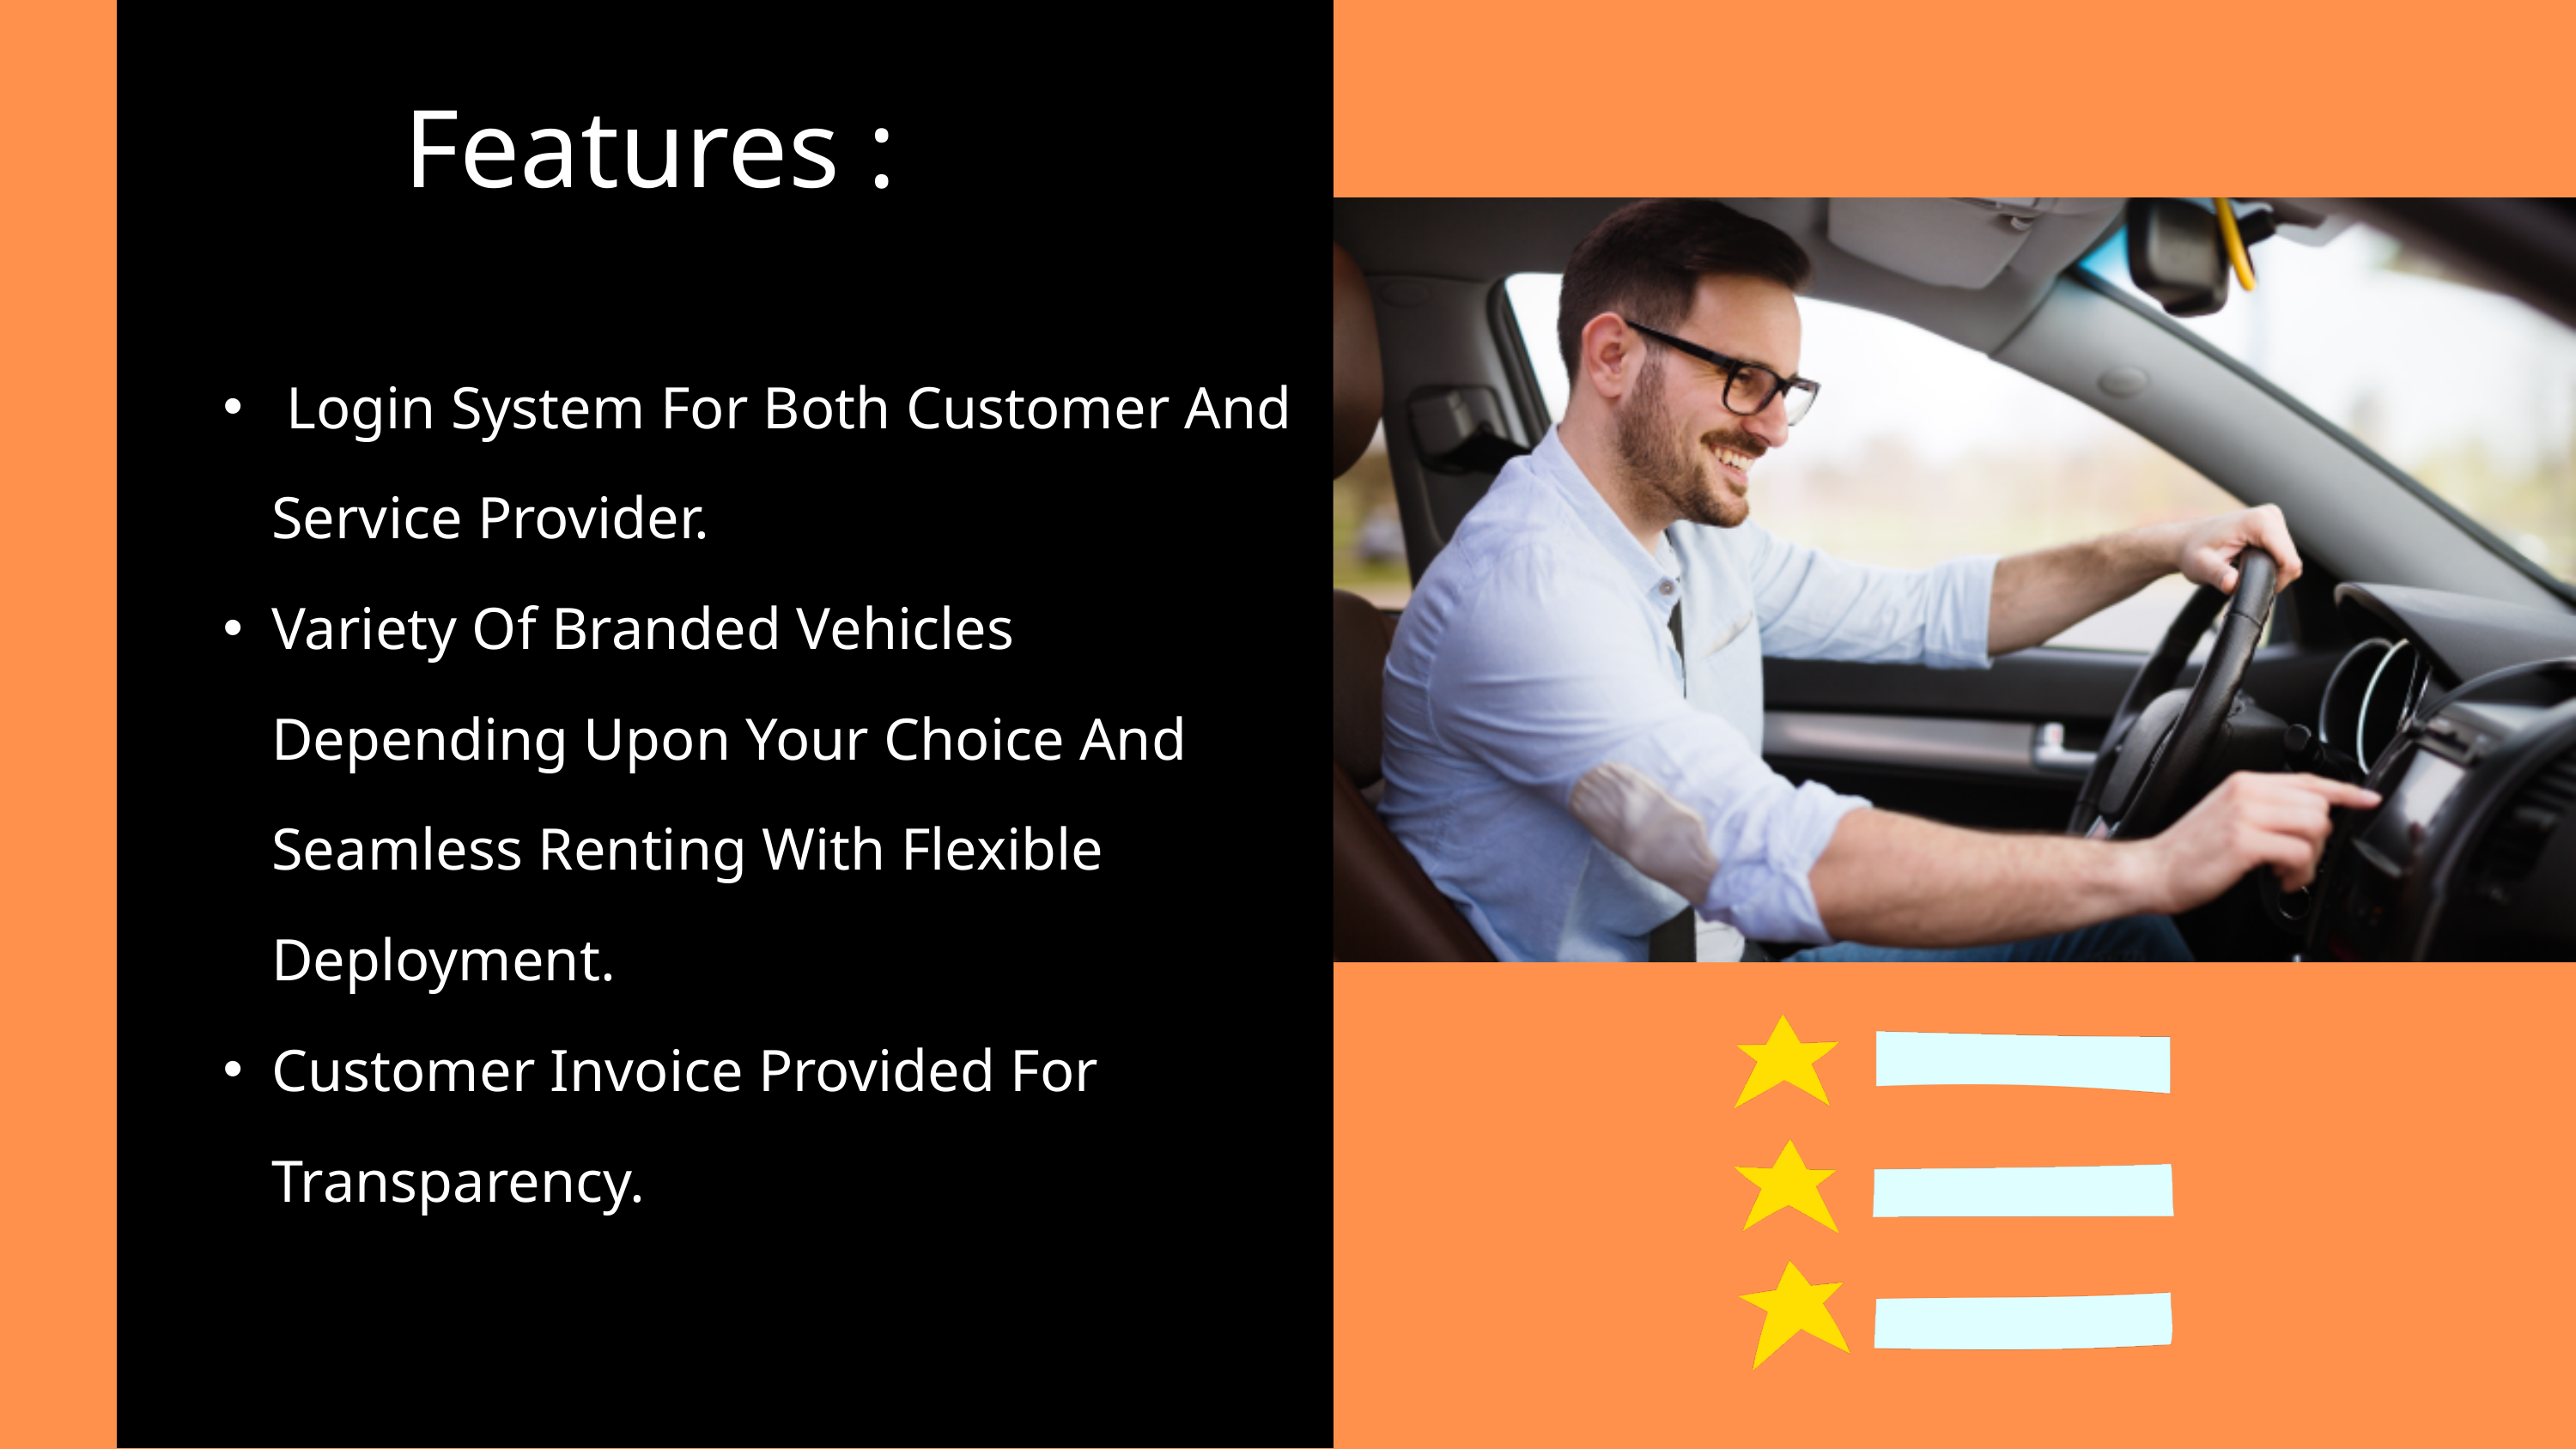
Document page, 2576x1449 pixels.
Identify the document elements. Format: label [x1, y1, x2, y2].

text_box [116, 0, 2576, 1449]
